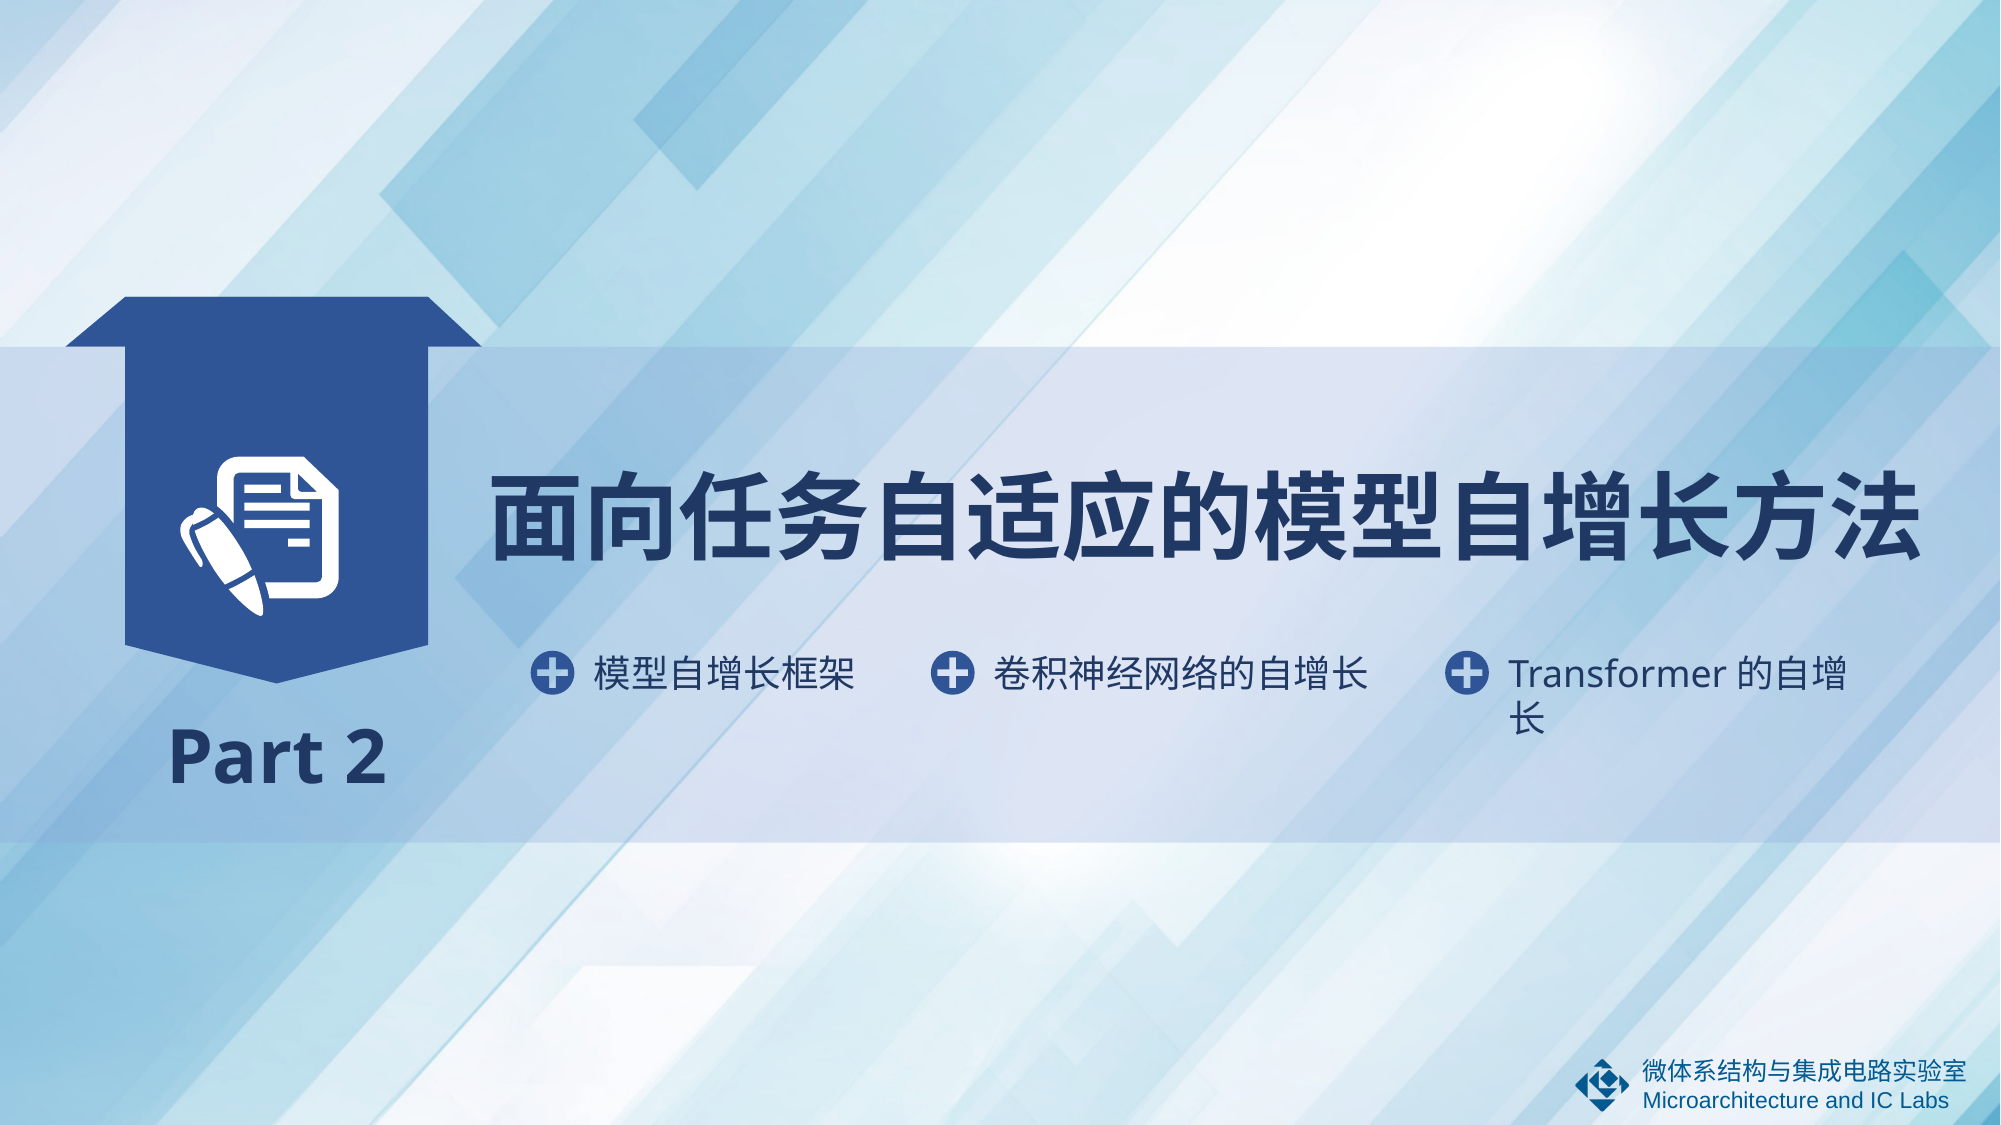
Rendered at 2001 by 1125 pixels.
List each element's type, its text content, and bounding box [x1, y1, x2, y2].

text_box Part 2 [104, 701, 449, 807]
text_box 面向任务自适应的模型自增长方法 [482, 449, 1956, 580]
text_box [0, 346, 2000, 844]
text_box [930, 642, 1397, 703]
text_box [1572, 1054, 2000, 1115]
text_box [65, 296, 482, 684]
picture [0, 0, 2001, 1125]
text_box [1445, 642, 1894, 703]
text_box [530, 642, 883, 703]
